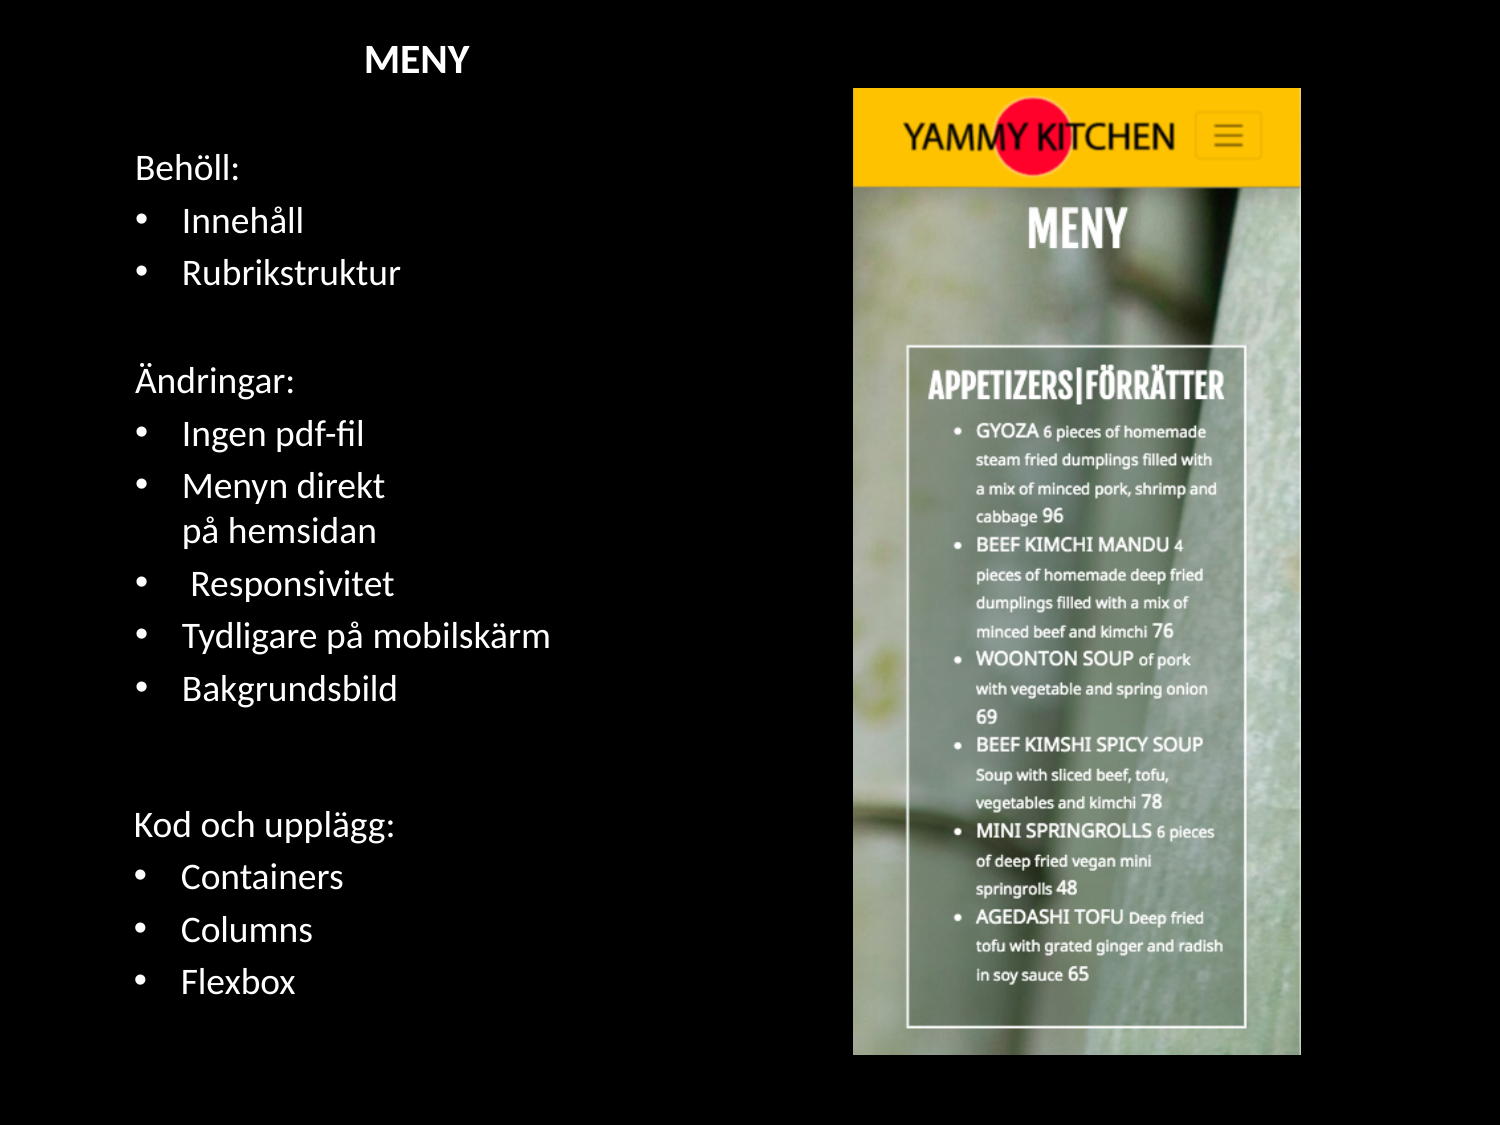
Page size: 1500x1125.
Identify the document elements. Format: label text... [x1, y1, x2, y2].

text_box Ändringar: Ingen pdf-fil Menyn direkt på hemsidan Responsivitet Tydligare på mobilskärm Bakgrundsbild [119, 348, 570, 972]
title MENY [170, 2, 664, 89]
list Behöll: Innehåll Rubrikstruktur [120, 135, 715, 302]
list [853, 87, 1302, 1055]
text_box Kod och upplägg: Containers Columns Flexbox [118, 792, 569, 1010]
